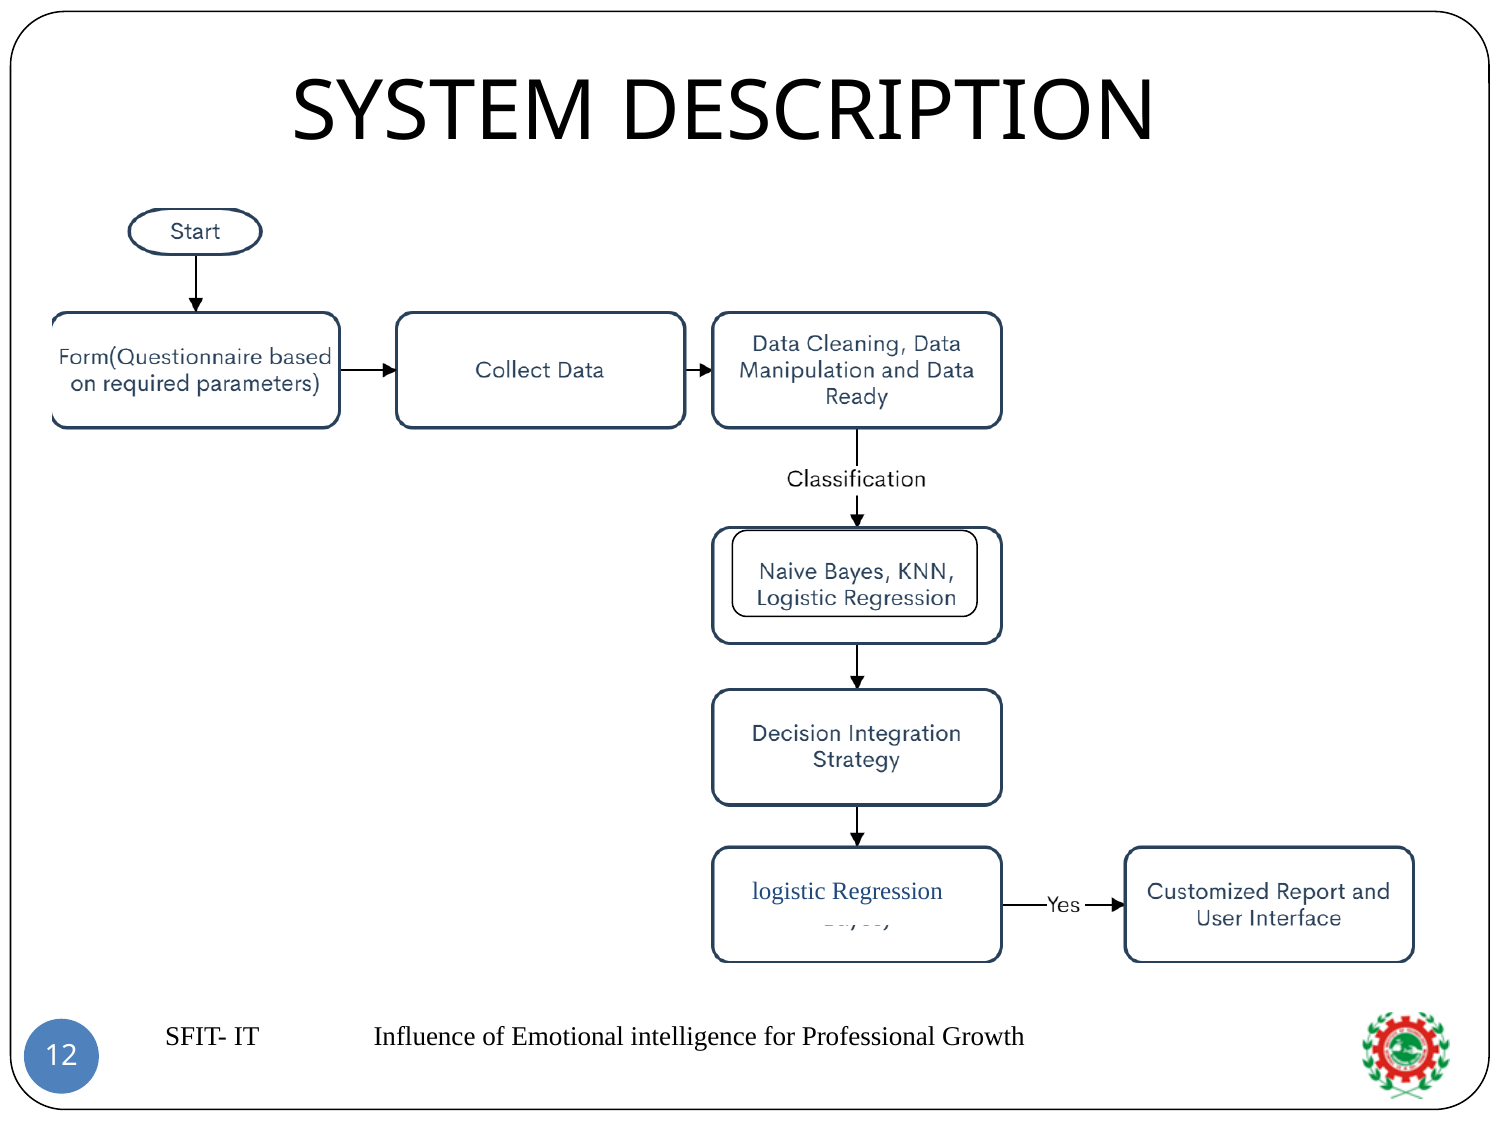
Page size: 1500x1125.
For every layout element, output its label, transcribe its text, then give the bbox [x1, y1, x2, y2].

slide_number 12 [23, 1018, 99, 1094]
footer SFIT- IT Influence of Emotional intelligence for Professional Growth [150, 1012, 1348, 1088]
picture [51, 208, 1415, 964]
title SYSTEM DESCRIPTION [23, 45, 1425, 172]
picture [1362, 1012, 1451, 1099]
